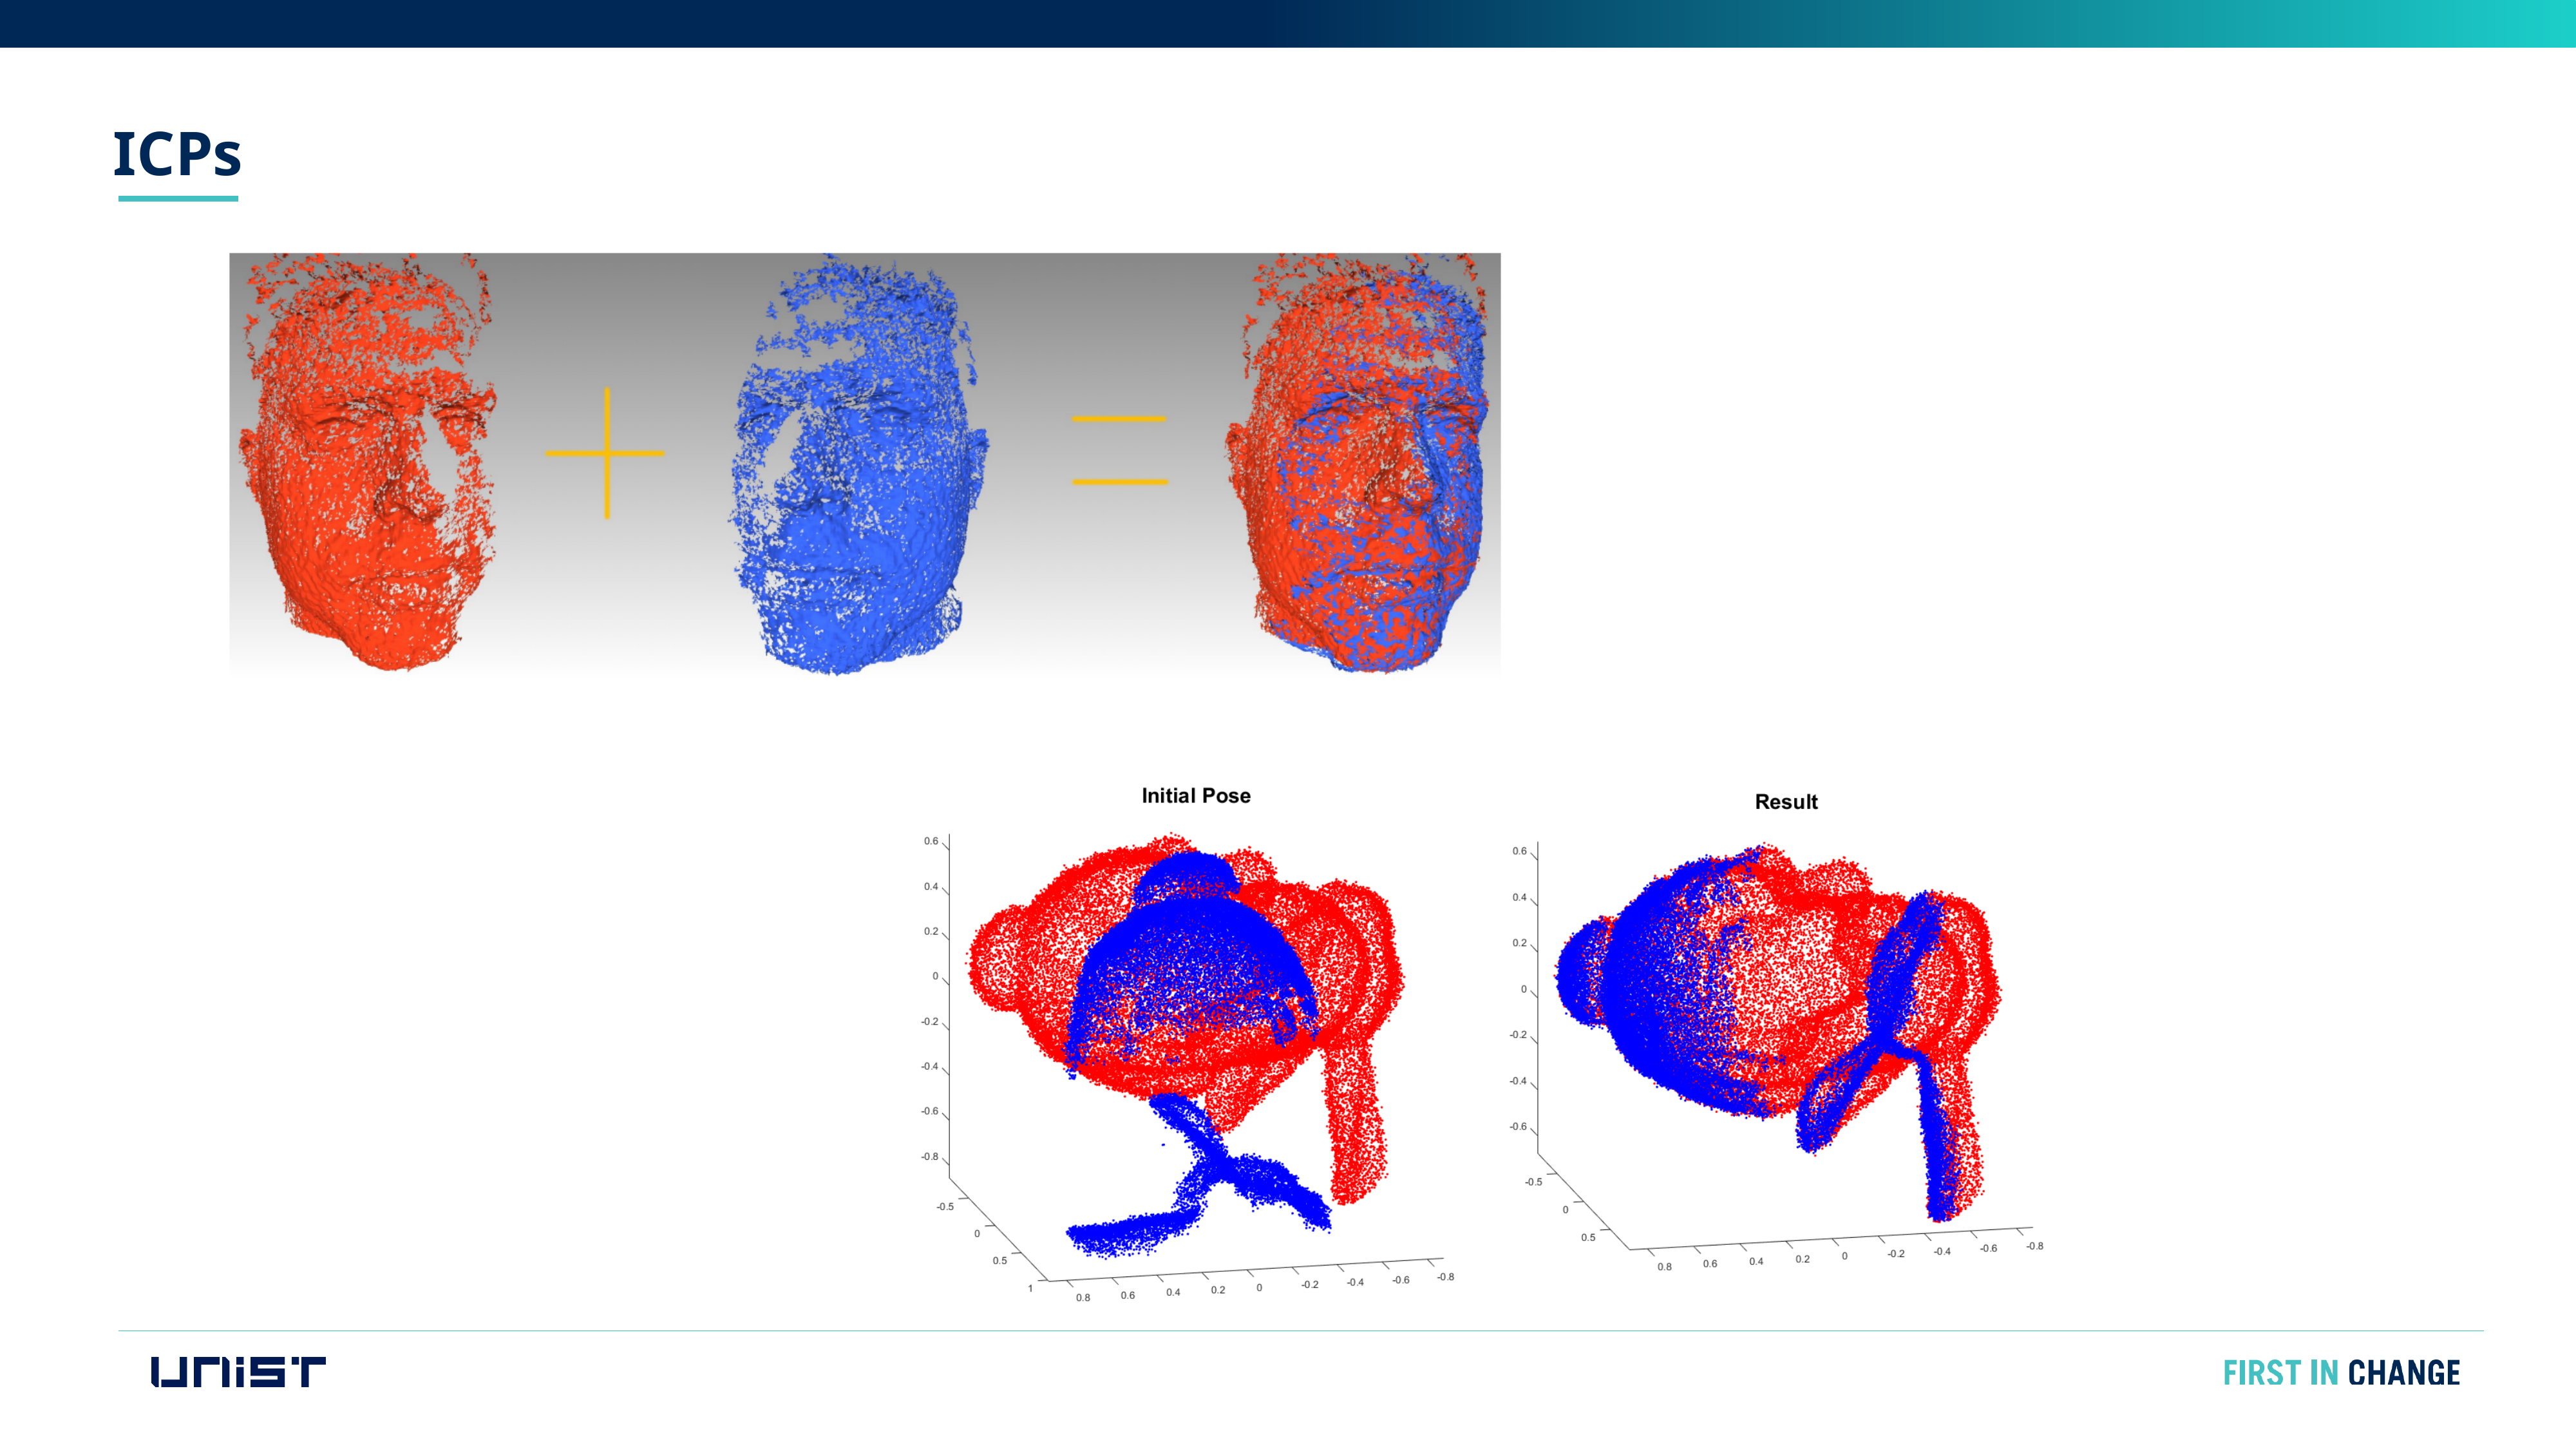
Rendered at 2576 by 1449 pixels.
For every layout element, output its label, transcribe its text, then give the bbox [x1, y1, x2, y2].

text_box [0, 0, 2576, 48]
picture [151, 1357, 326, 1387]
picture [212, 233, 1519, 737]
text_box ICPs [104, 109, 698, 193]
picture [2224, 1359, 2460, 1385]
picture [915, 777, 2051, 1307]
